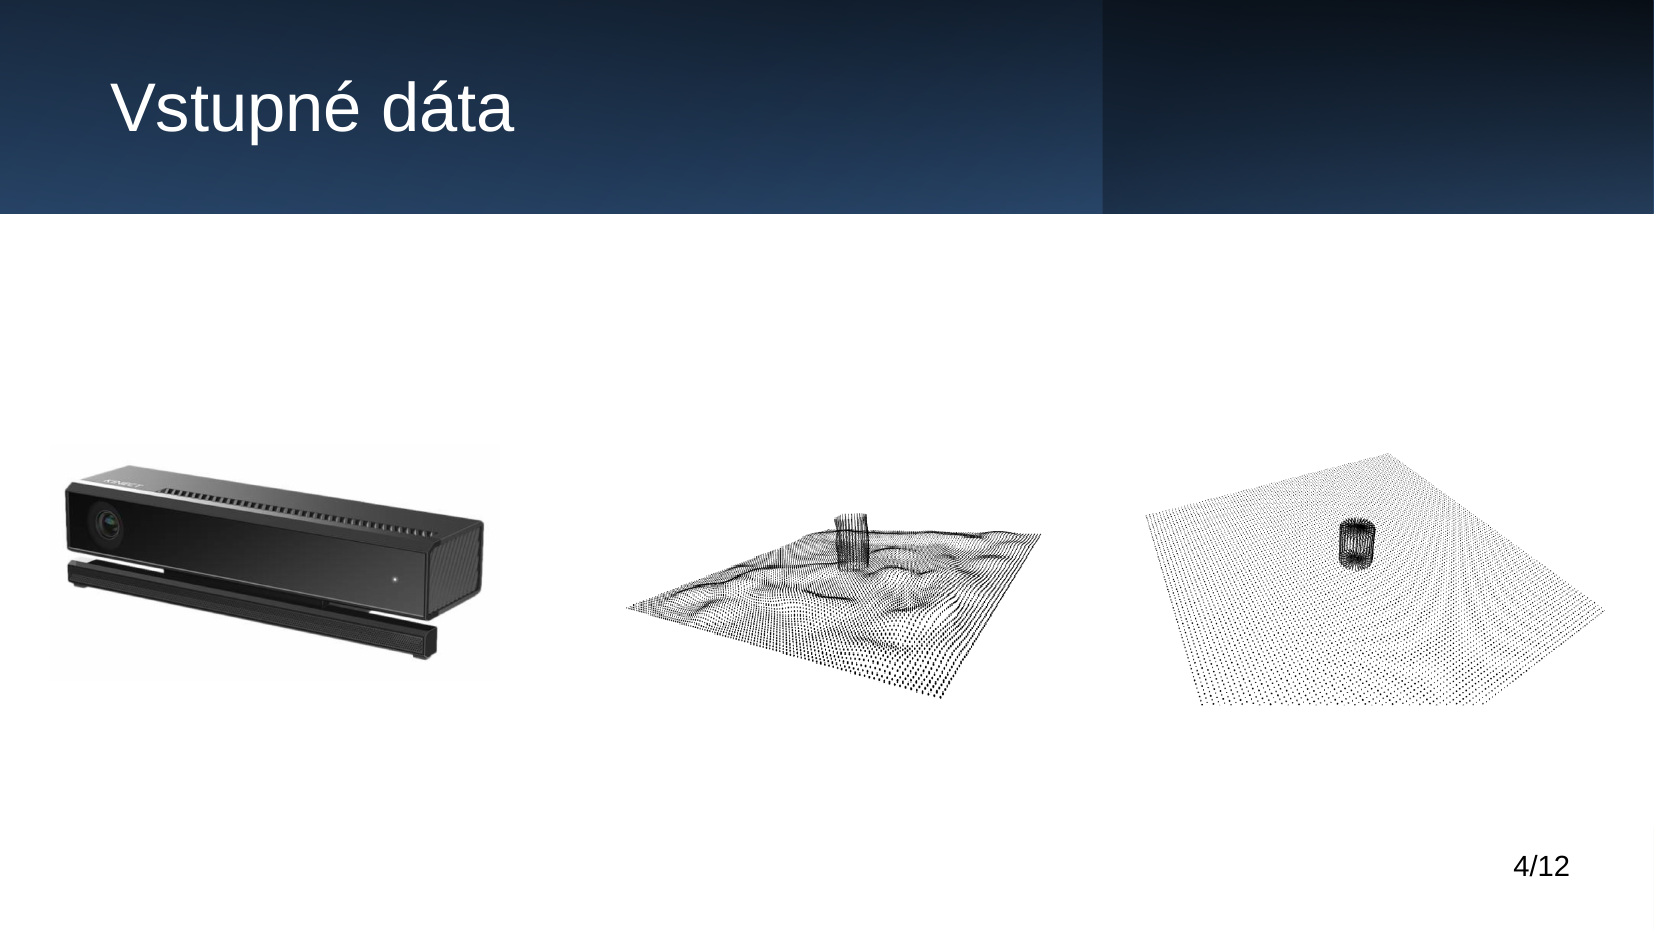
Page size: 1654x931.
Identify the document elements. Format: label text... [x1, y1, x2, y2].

text_box [517, 0, 1105, 216]
text_box [0, 0, 517, 216]
picture [1127, 437, 1629, 713]
text_box [0, 216, 1654, 931]
picture [49, 444, 500, 681]
text_box Vstupné dáta [94, 47, 1057, 170]
picture [625, 412, 1055, 712]
slide_number 4/12 [1185, 847, 1571, 911]
text_box [1105, 0, 1654, 216]
